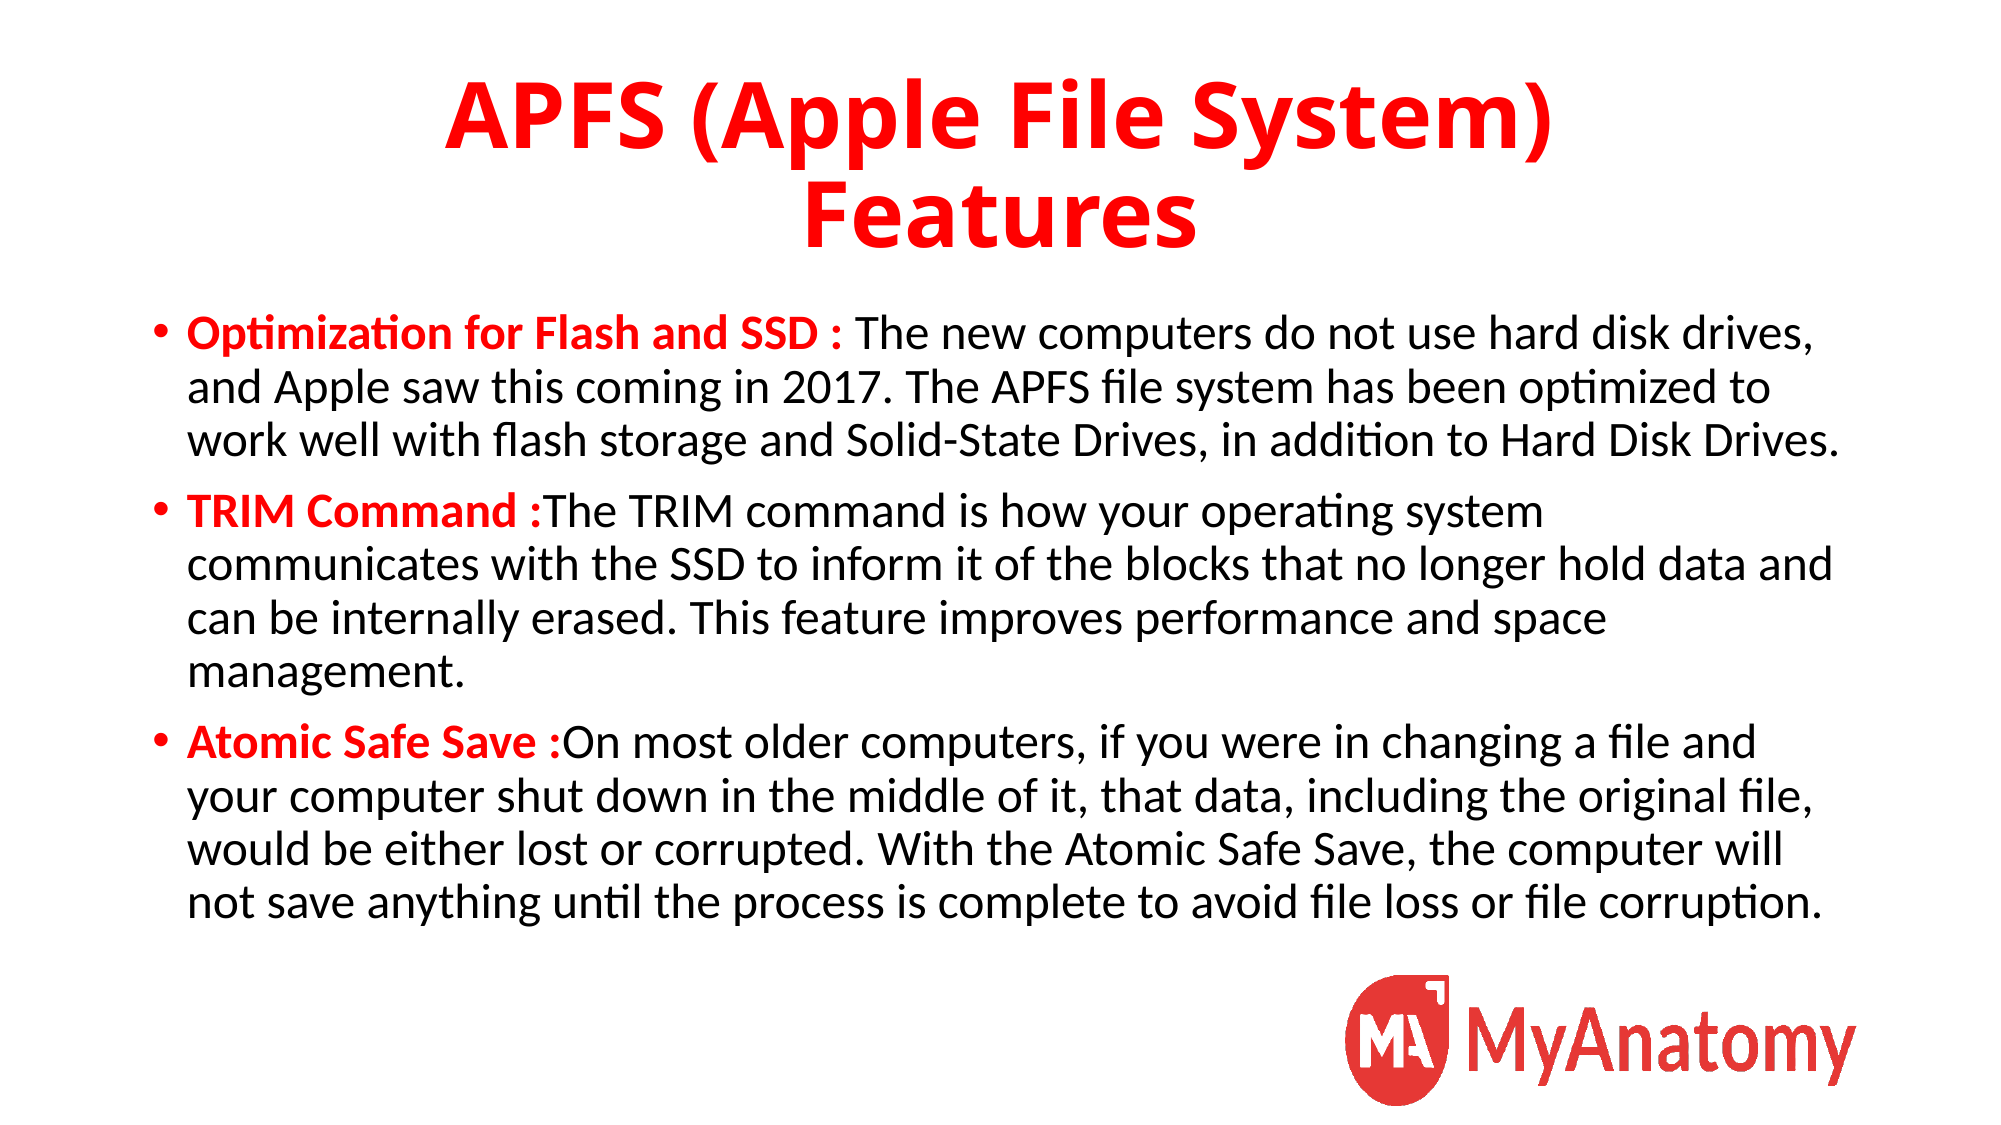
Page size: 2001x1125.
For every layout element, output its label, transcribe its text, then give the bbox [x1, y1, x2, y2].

list Optimization for Flash and SSD : The new computers do not use hard disk drives, and Apple saw this coming in 2017. The APFS file system has been optimized to work well with flash storage and Solid-State Drives, in addition to Hard Disk Drives. TRIM Command :The TRIM command is how your operating system communicates with the SSD to inform it of the blocks that no longer hold data and can be internally erased. This feature improves performance and space management. Atomic Safe Save :On most older computers, if you were in changing a file and your computer shut down in the middle of it, that data, including the original file, would be either lost or corrupted. With the Atomic Safe Save, the computer will not save anything until the process is complete to avoid file loss or file corruption. [137, 299, 1863, 1014]
title APFS (Apple File System) Features [137, 59, 1863, 278]
picture [1337, 1014, 1863, 1125]
